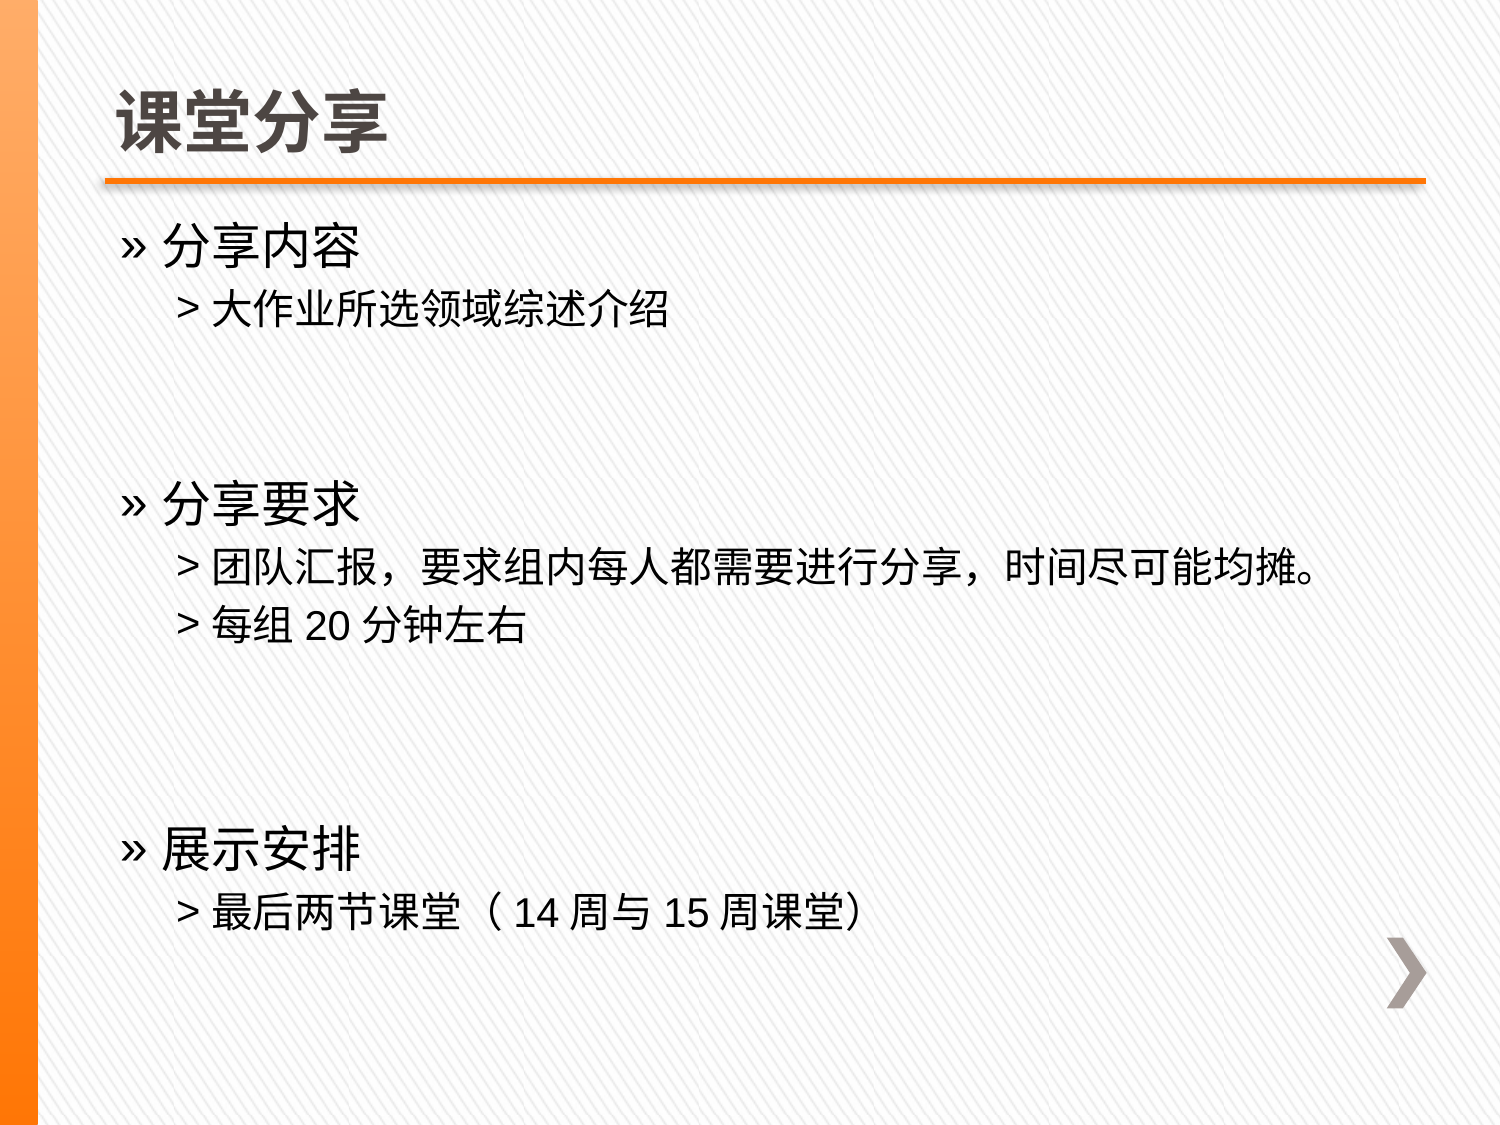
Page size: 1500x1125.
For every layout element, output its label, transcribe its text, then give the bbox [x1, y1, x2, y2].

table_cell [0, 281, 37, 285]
title 课堂分享 [99, 0, 1422, 170]
list 分享内容 大作业所选领域综述介绍 分享要求 团队汇报，要求组内每人都需要进行分享，时间尽可能均摊。 每组20分钟左右 展示安排 最后两节课堂（14周与15周课堂） [104, 206, 1422, 1062]
